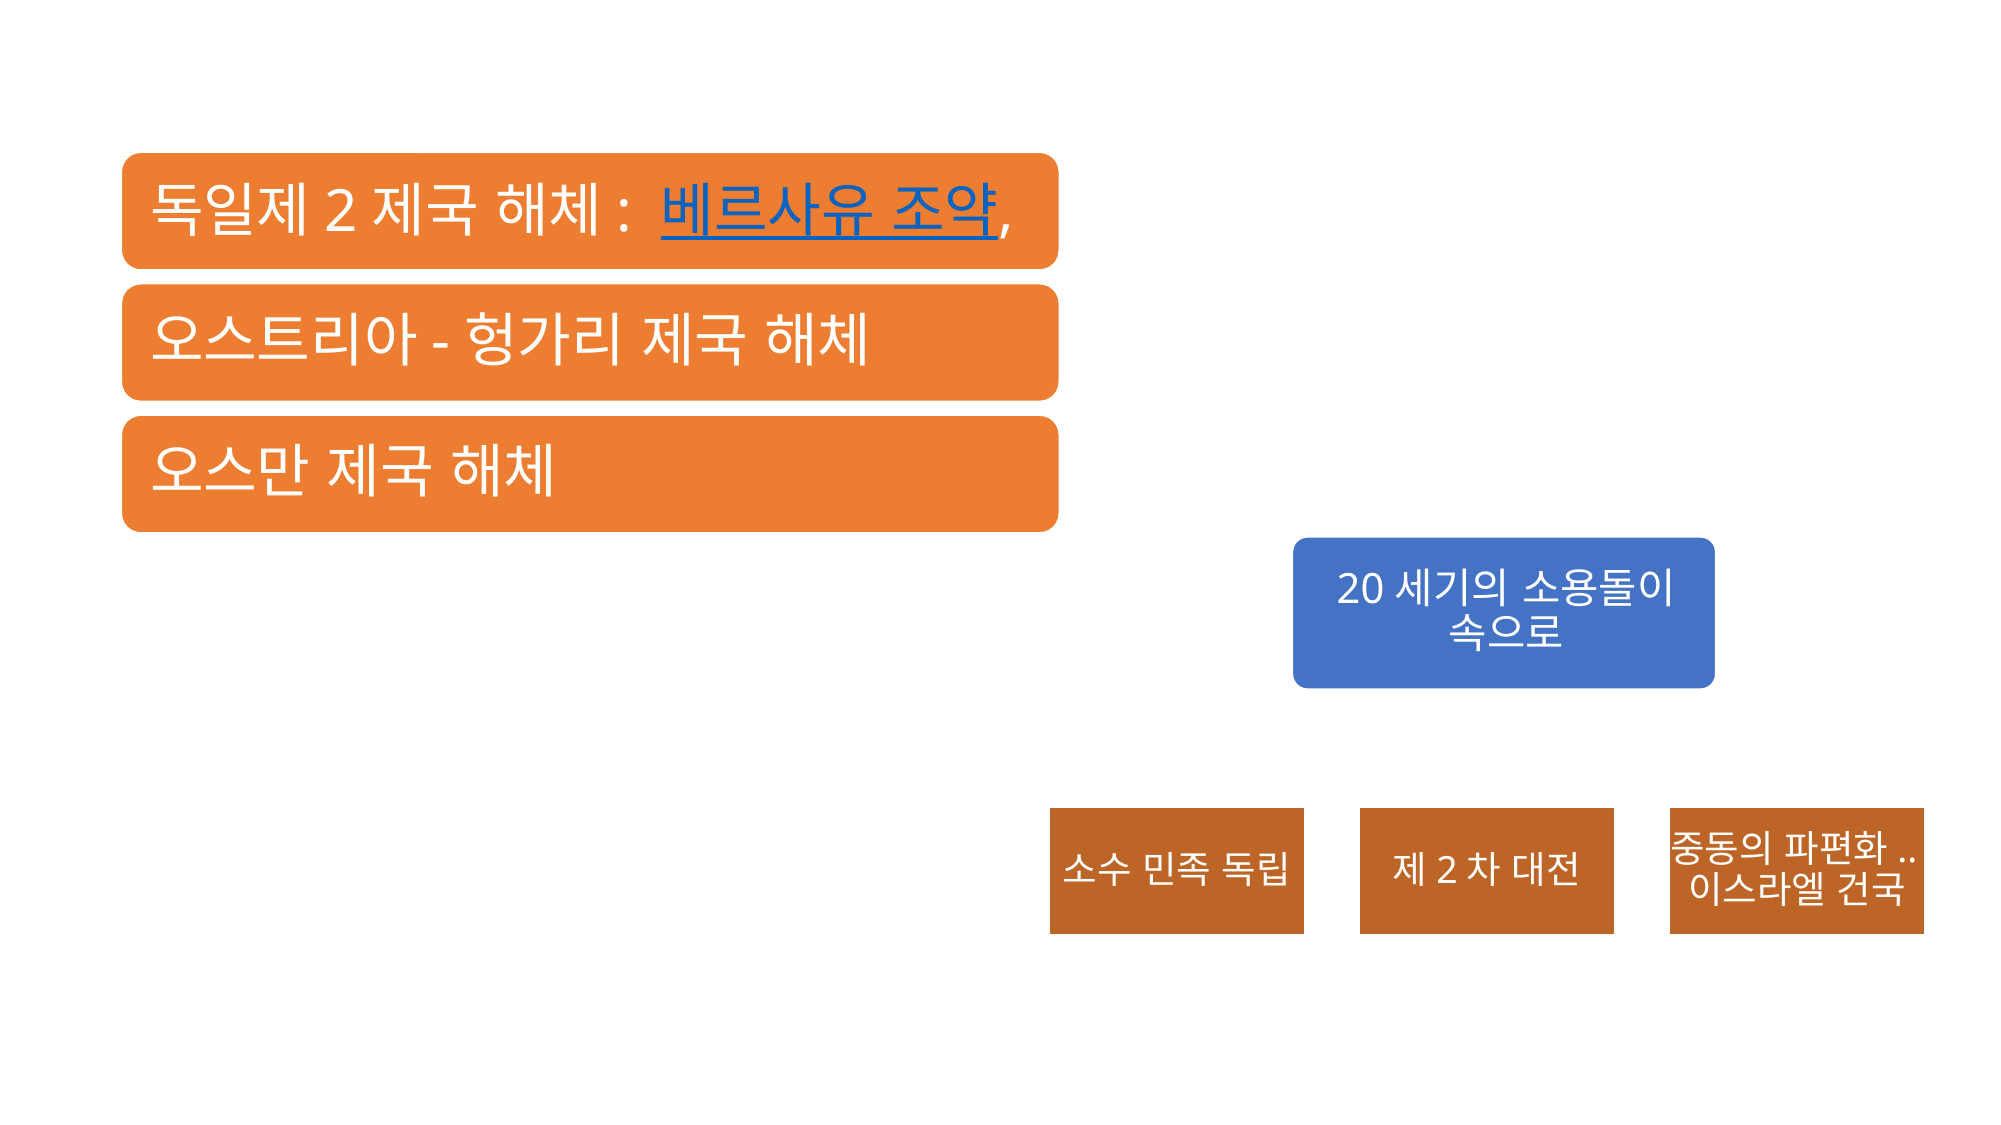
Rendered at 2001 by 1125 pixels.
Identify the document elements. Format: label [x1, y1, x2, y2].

text_box [121, 148, 1060, 537]
text_box [1048, 689, 1926, 1053]
text_box [1292, 536, 1716, 689]
